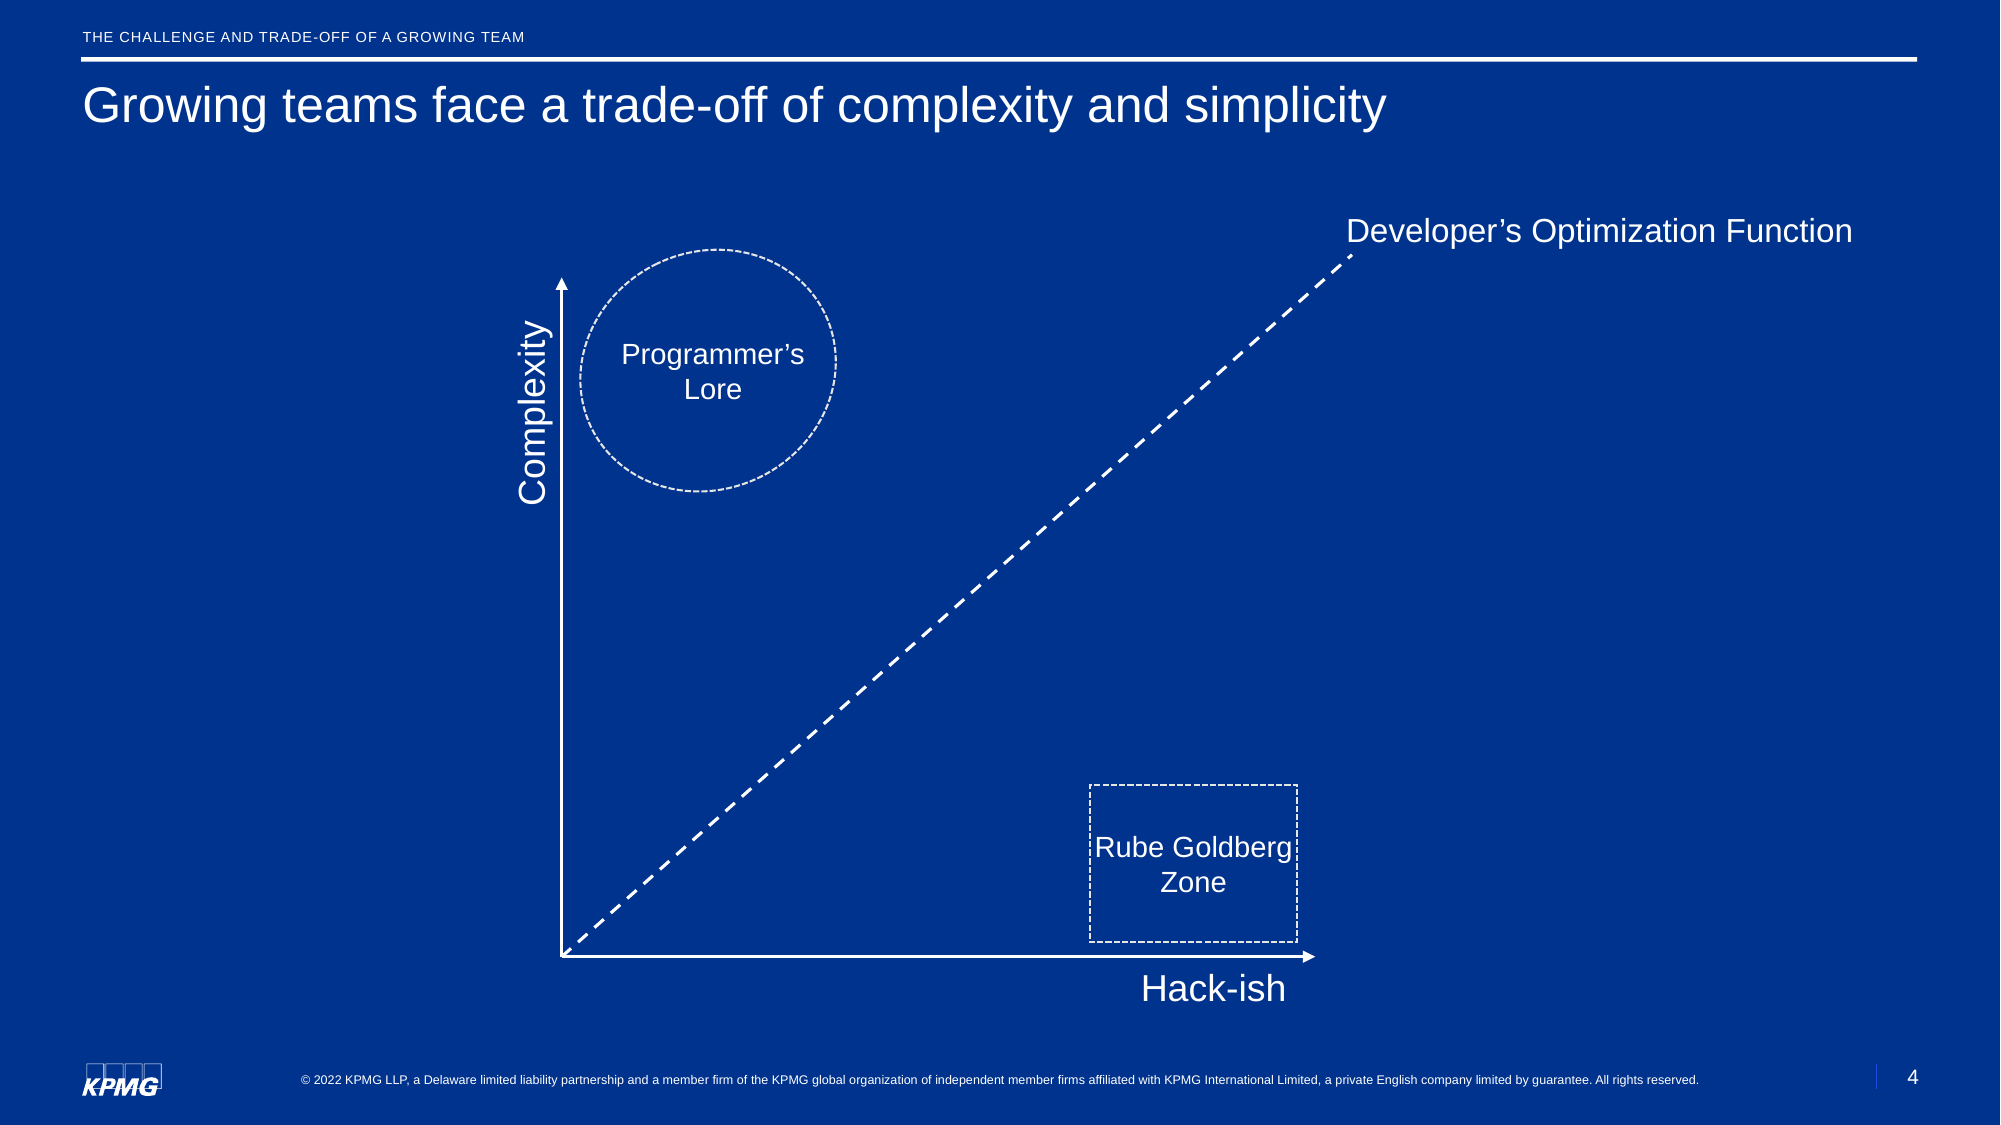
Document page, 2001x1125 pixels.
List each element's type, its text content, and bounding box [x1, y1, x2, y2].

list The Challenge and trade-off of a growing team [82, 26, 1919, 47]
title Growing teams face a trade-off of complexity and simplicity [82, 72, 1919, 188]
text_box Developer’s Optimization Function [1331, 201, 1870, 257]
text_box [499, 252, 1353, 1018]
